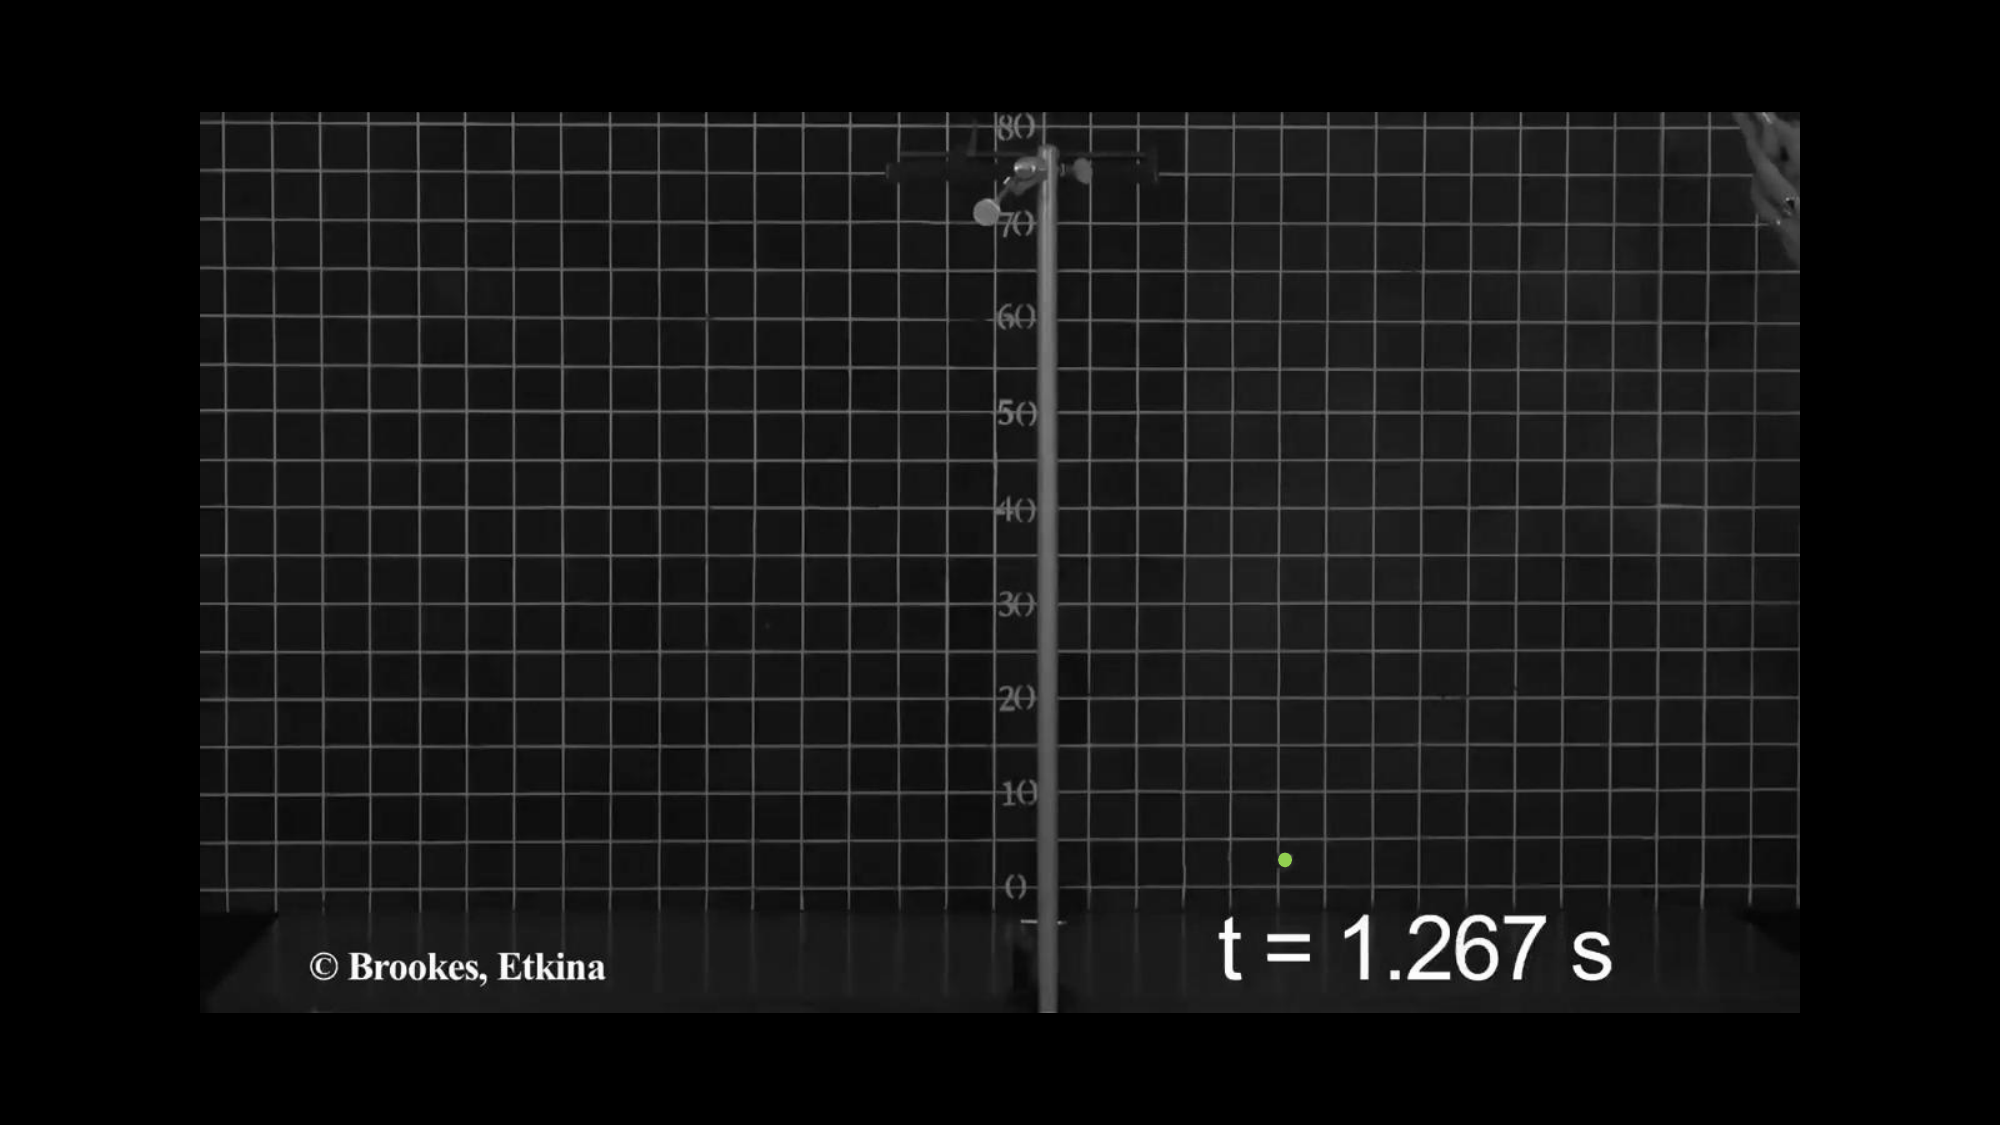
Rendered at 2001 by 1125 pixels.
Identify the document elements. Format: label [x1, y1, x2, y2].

picture [199, 112, 1800, 1013]
